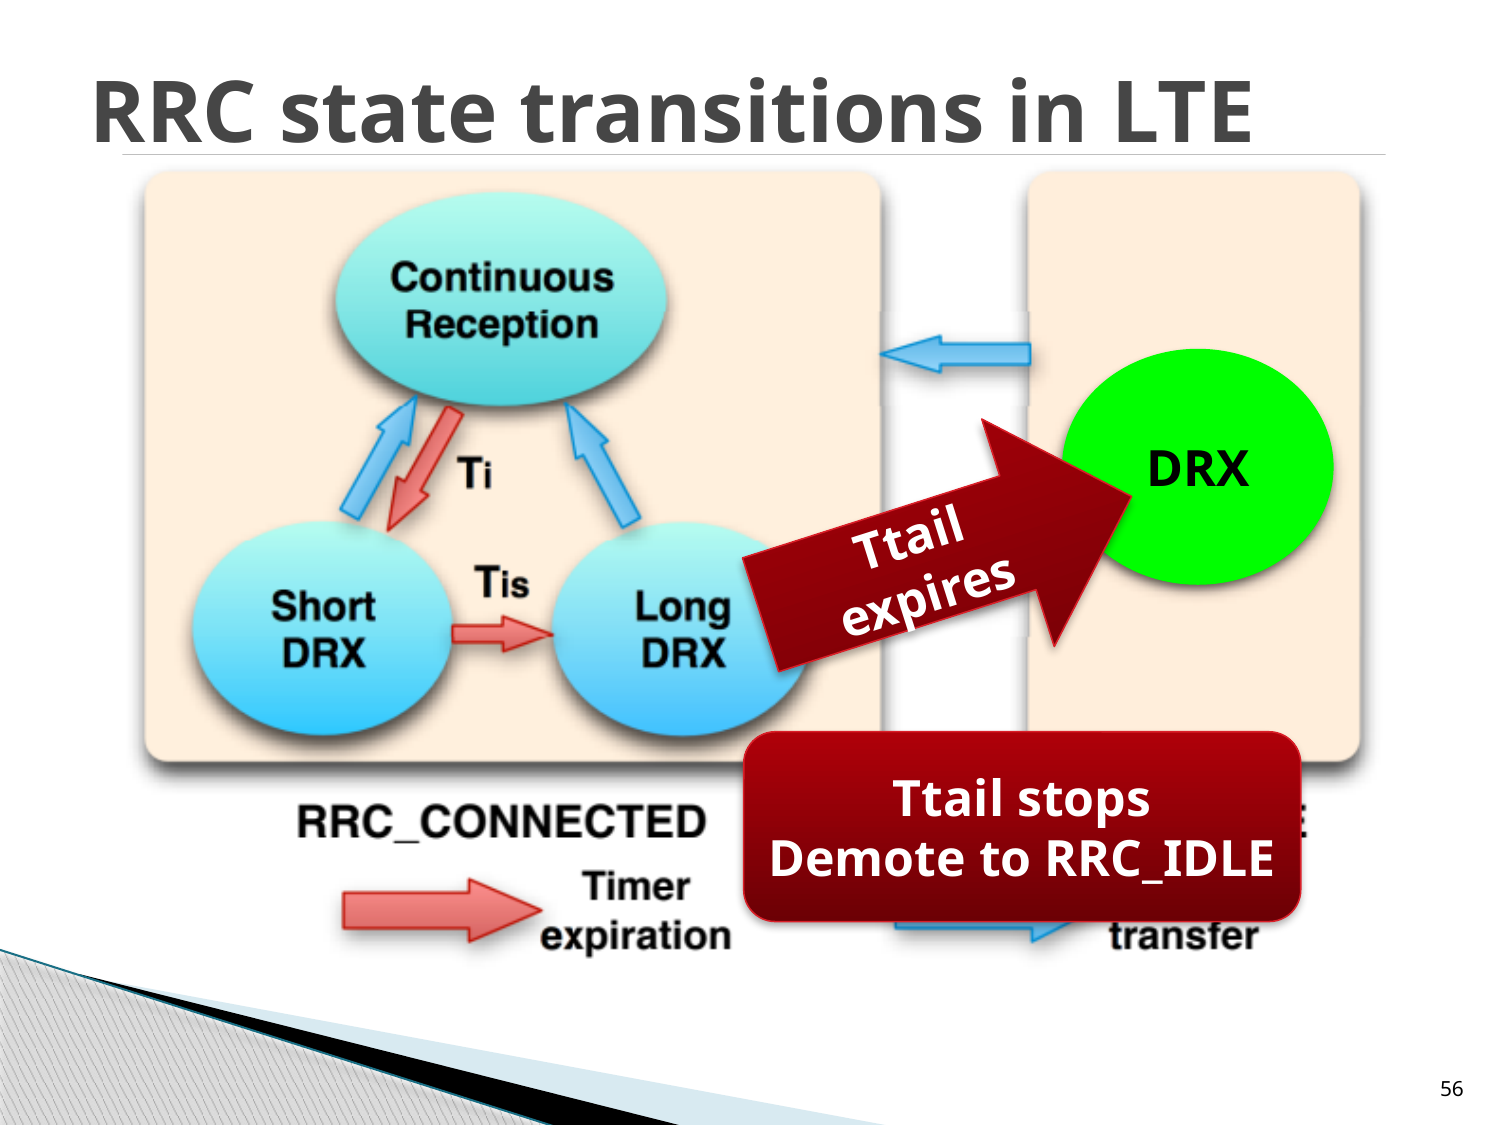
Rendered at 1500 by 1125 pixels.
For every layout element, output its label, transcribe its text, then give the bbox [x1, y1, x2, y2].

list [7, 153, 1500, 975]
slide_number 56 [1418, 1051, 1479, 1112]
title RRC state transitions in LTE [75, 45, 1425, 153]
table_cell Gathered [105, 985, 542, 1125]
